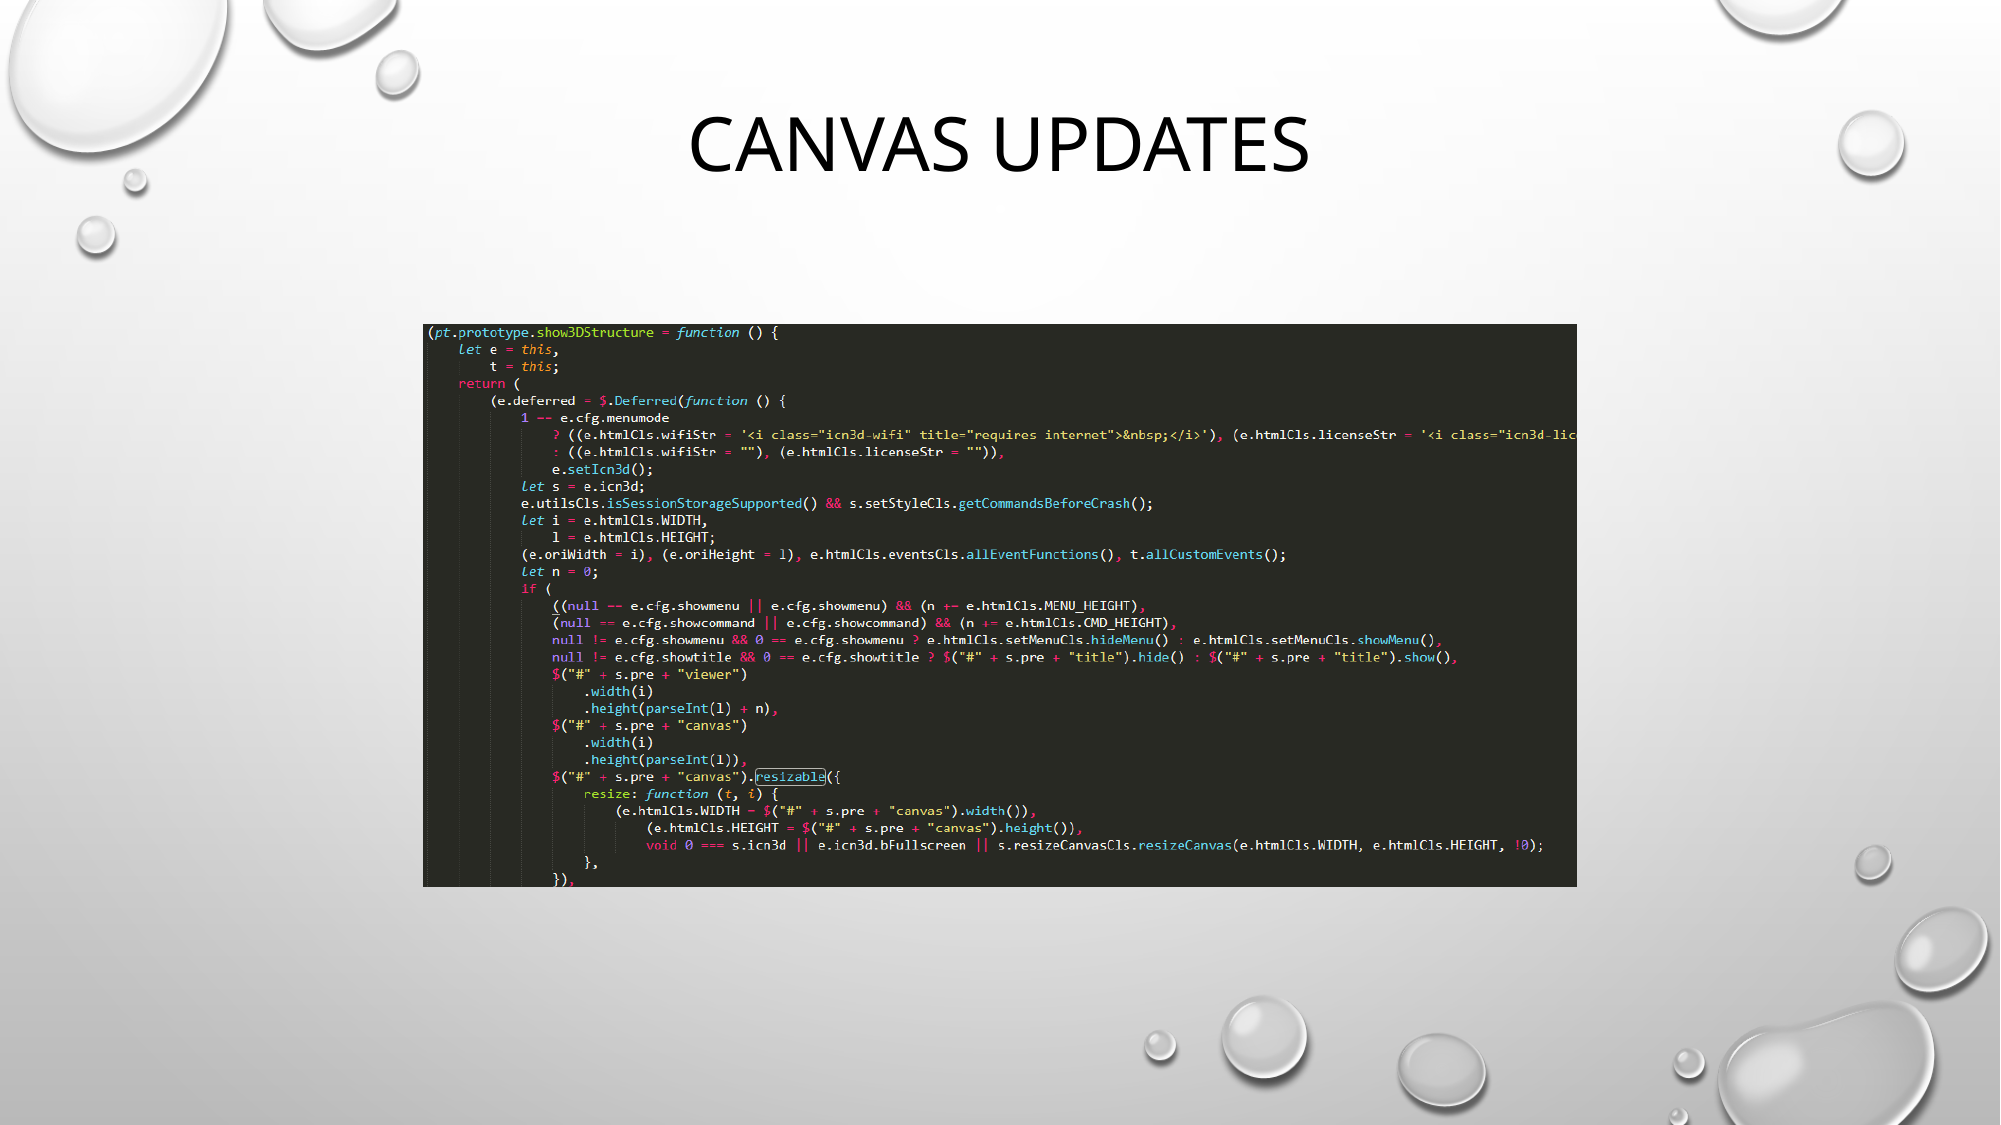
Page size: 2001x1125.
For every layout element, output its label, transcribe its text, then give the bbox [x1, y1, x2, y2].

text_box Canvas Updates [149, 16, 1850, 279]
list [422, 324, 1577, 887]
picture [0, 0, 2000, 1125]
